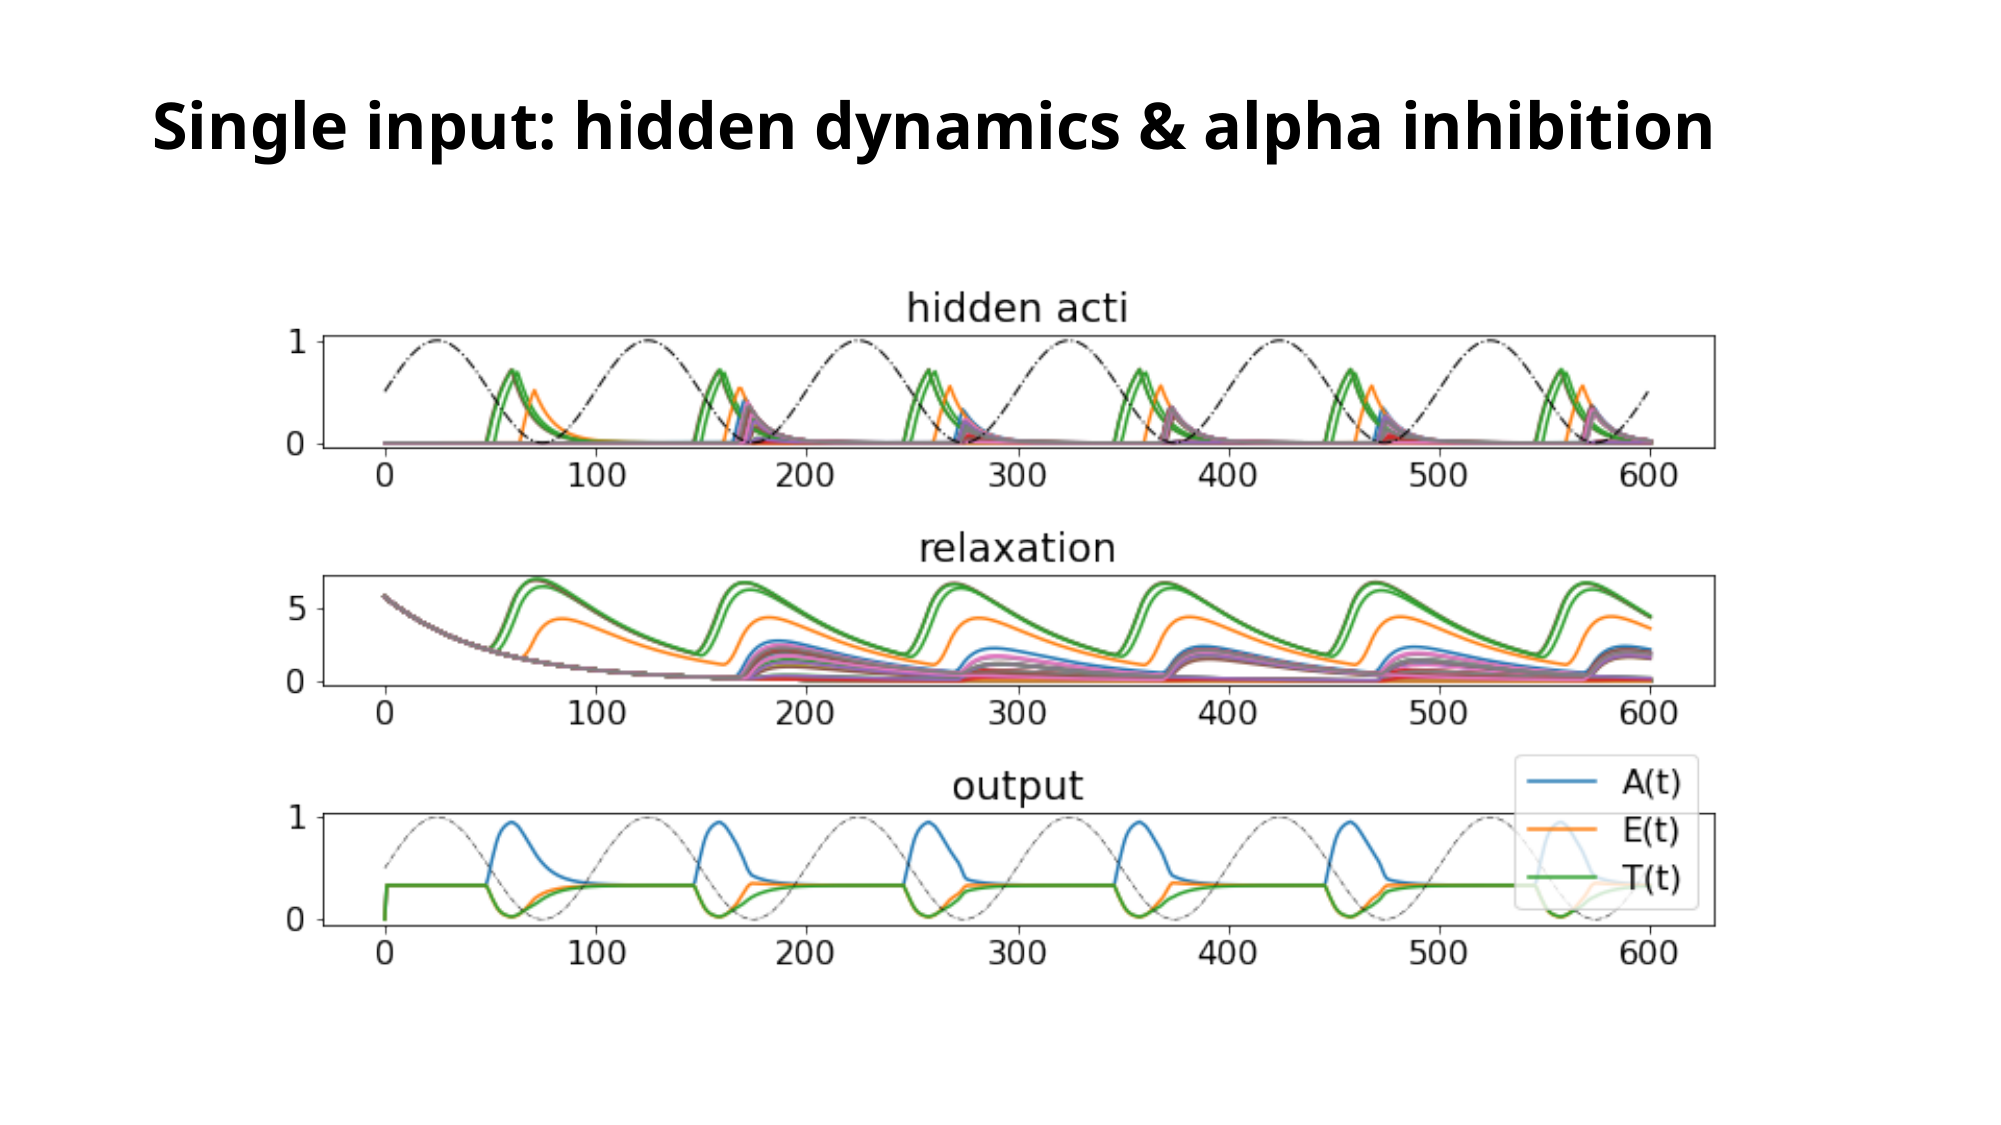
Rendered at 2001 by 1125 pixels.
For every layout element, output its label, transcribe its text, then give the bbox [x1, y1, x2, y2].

title Single input: hidden dynamics & alpha inhibition [137, 59, 1863, 197]
picture [250, 256, 1750, 1007]
